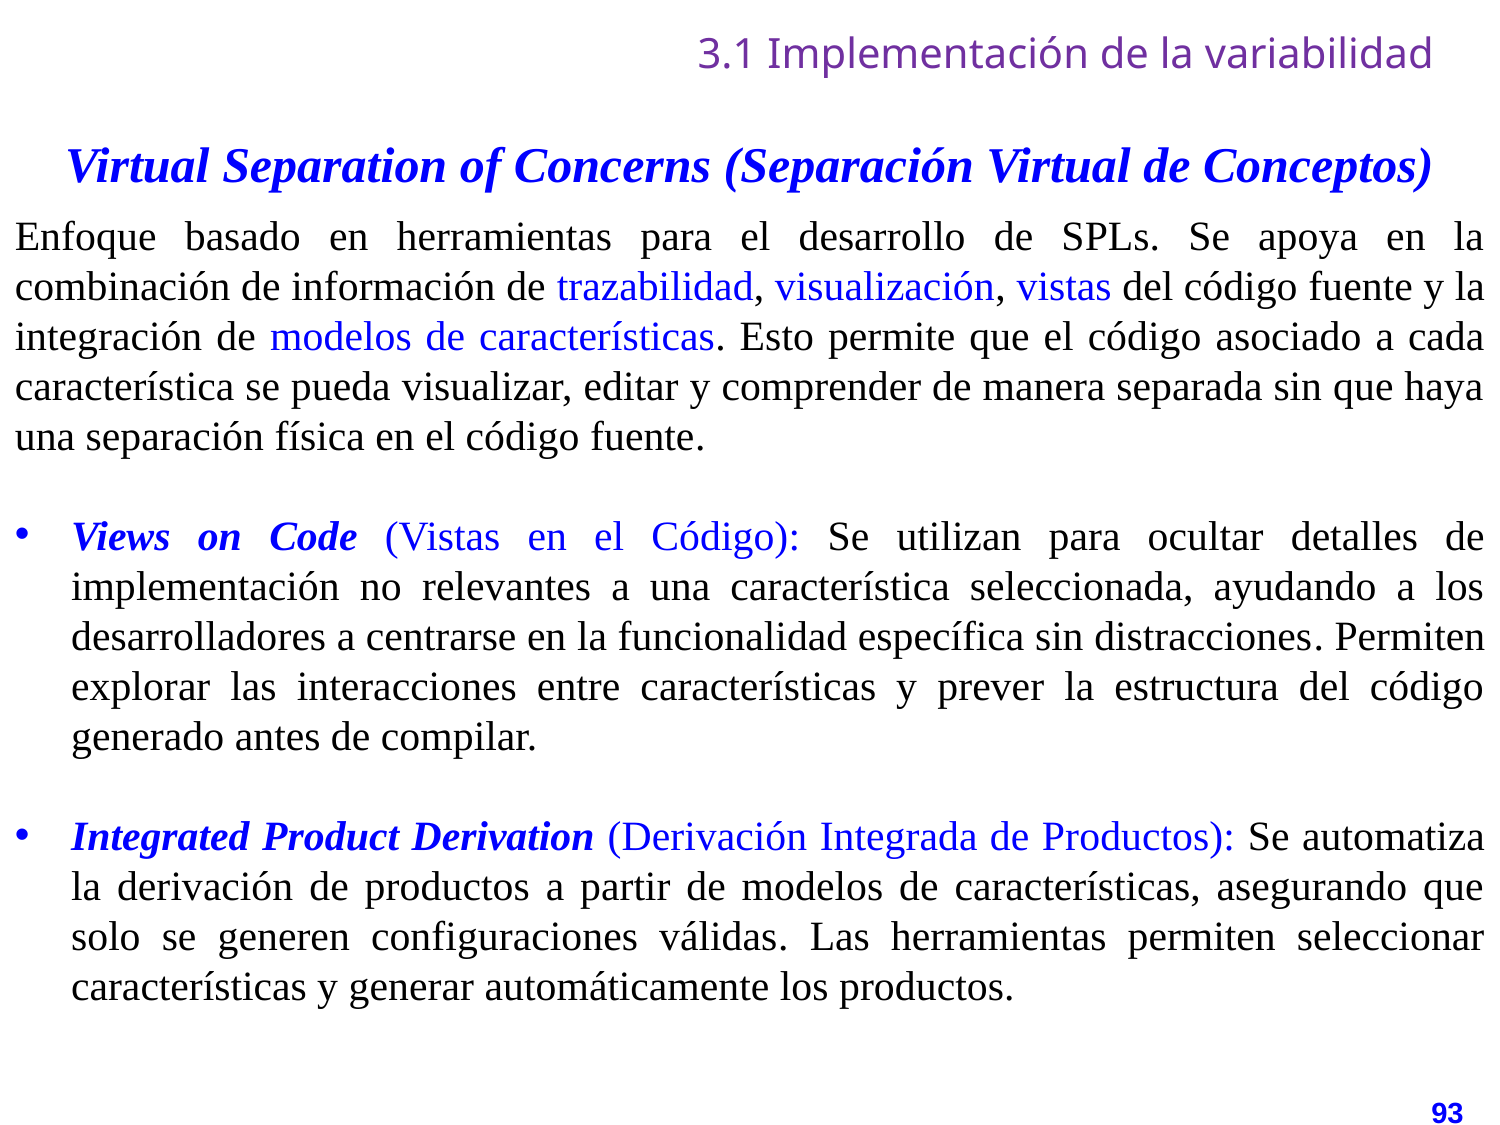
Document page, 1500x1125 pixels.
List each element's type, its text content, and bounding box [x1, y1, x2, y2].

text_box Virtual Separation of Concerns (Separación Virtual de Conceptos) [0, 125, 1500, 201]
text_box Enfoque basado en herramientas para el desarrollo de SPLs. Se apoya en la combinación de información de trazabilidad, visualización, vistas del código fuente y la integración de modelos de características. Esto permite que el código asociado a cada característica se pueda visualizar, editar y comprender de manera separada sin que haya una separación física en el código fuente​. Views on Code (Vistas en el Código): Se utilizan para ocultar detalles de implementación no relevantes a una característica seleccionada, ayudando a los desarrolladores a centrarse en la funcionalidad específica sin distracciones​. Permiten explorar las interacciones entre características y prever la estructura del código generado antes de compilar. Integrated Product Derivation (Derivación Integrada de Productos): Se automatiza la derivación de productos a partir de modelos de características, asegurando que solo se generen configuraciones válidas​. Las herramientas permiten seleccionar características y generar automáticamente los productos. [0, 201, 1500, 1017]
title 3.1 Implementación de la variabilidad [631, 19, 1500, 125]
